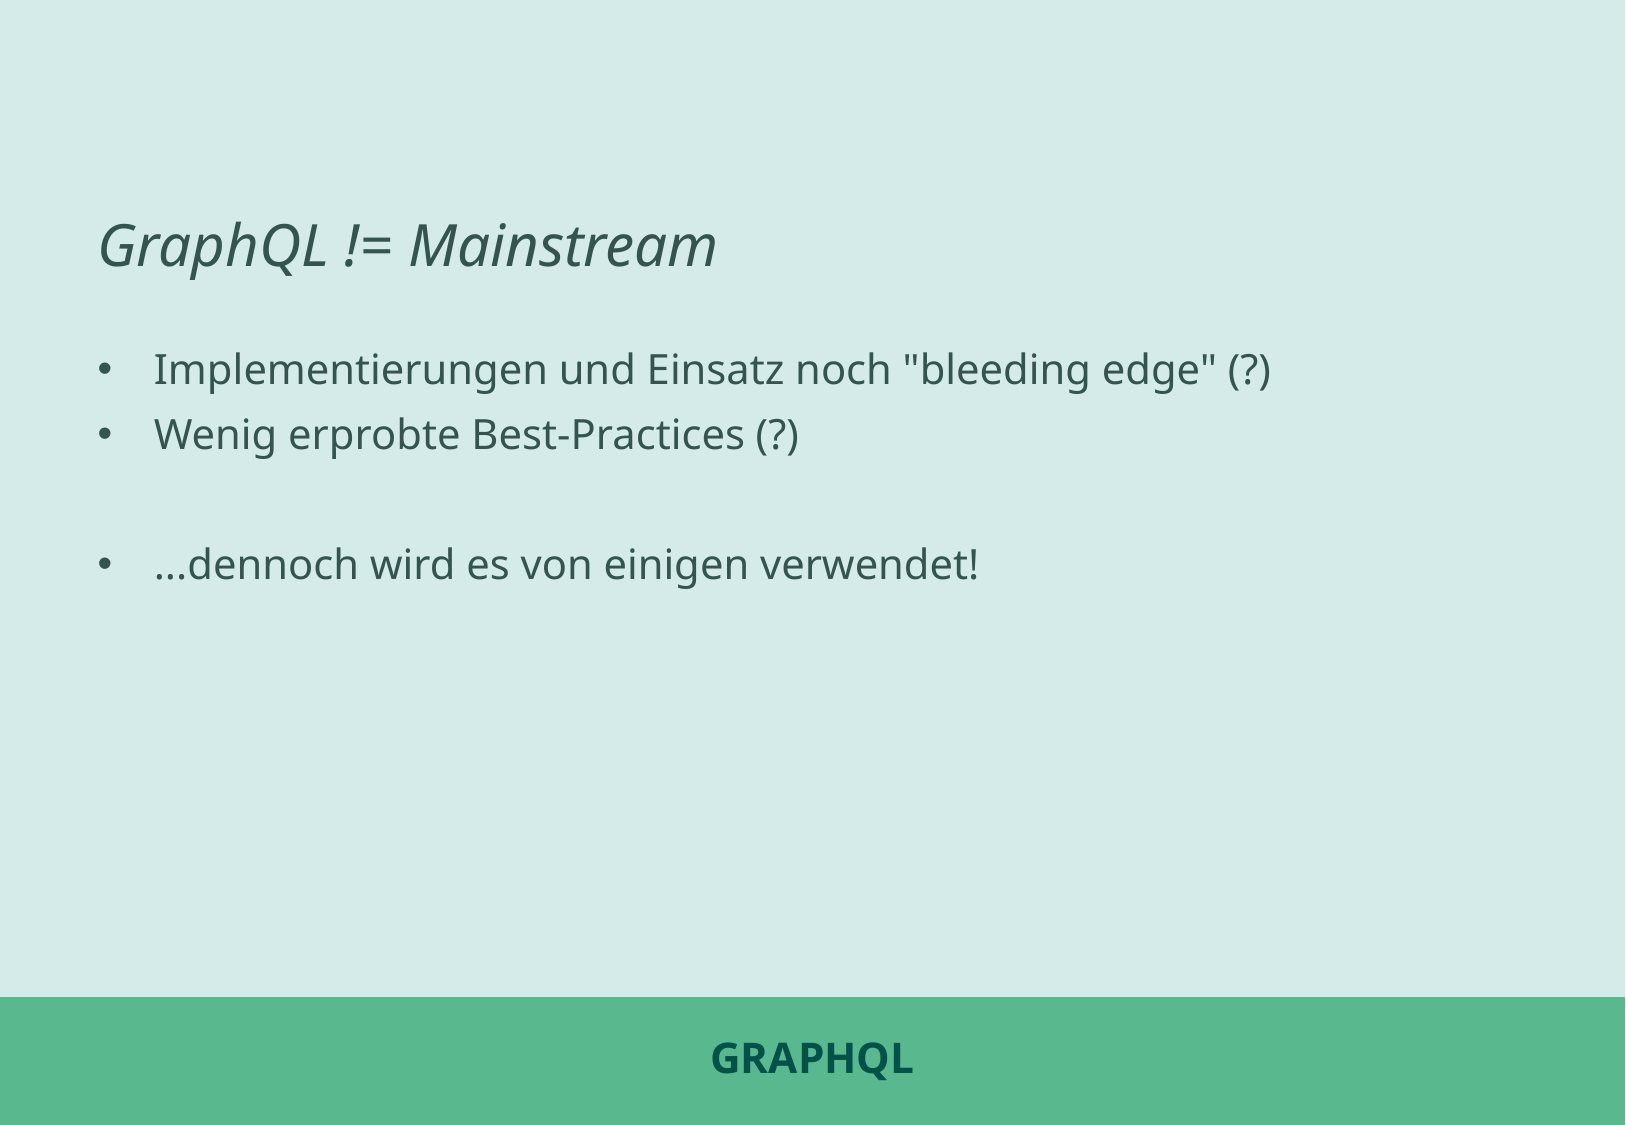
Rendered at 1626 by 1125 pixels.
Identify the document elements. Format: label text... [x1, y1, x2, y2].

text_box GraphQL != Mainstream Implementierungen und Einsatz noch "bleeding edge" (?) Wenig erprobte Best-Practices (?) ...dennoch wird es von einigen verwendet! [82, 200, 1543, 596]
title GraphQL [0, 995, 1625, 1125]
